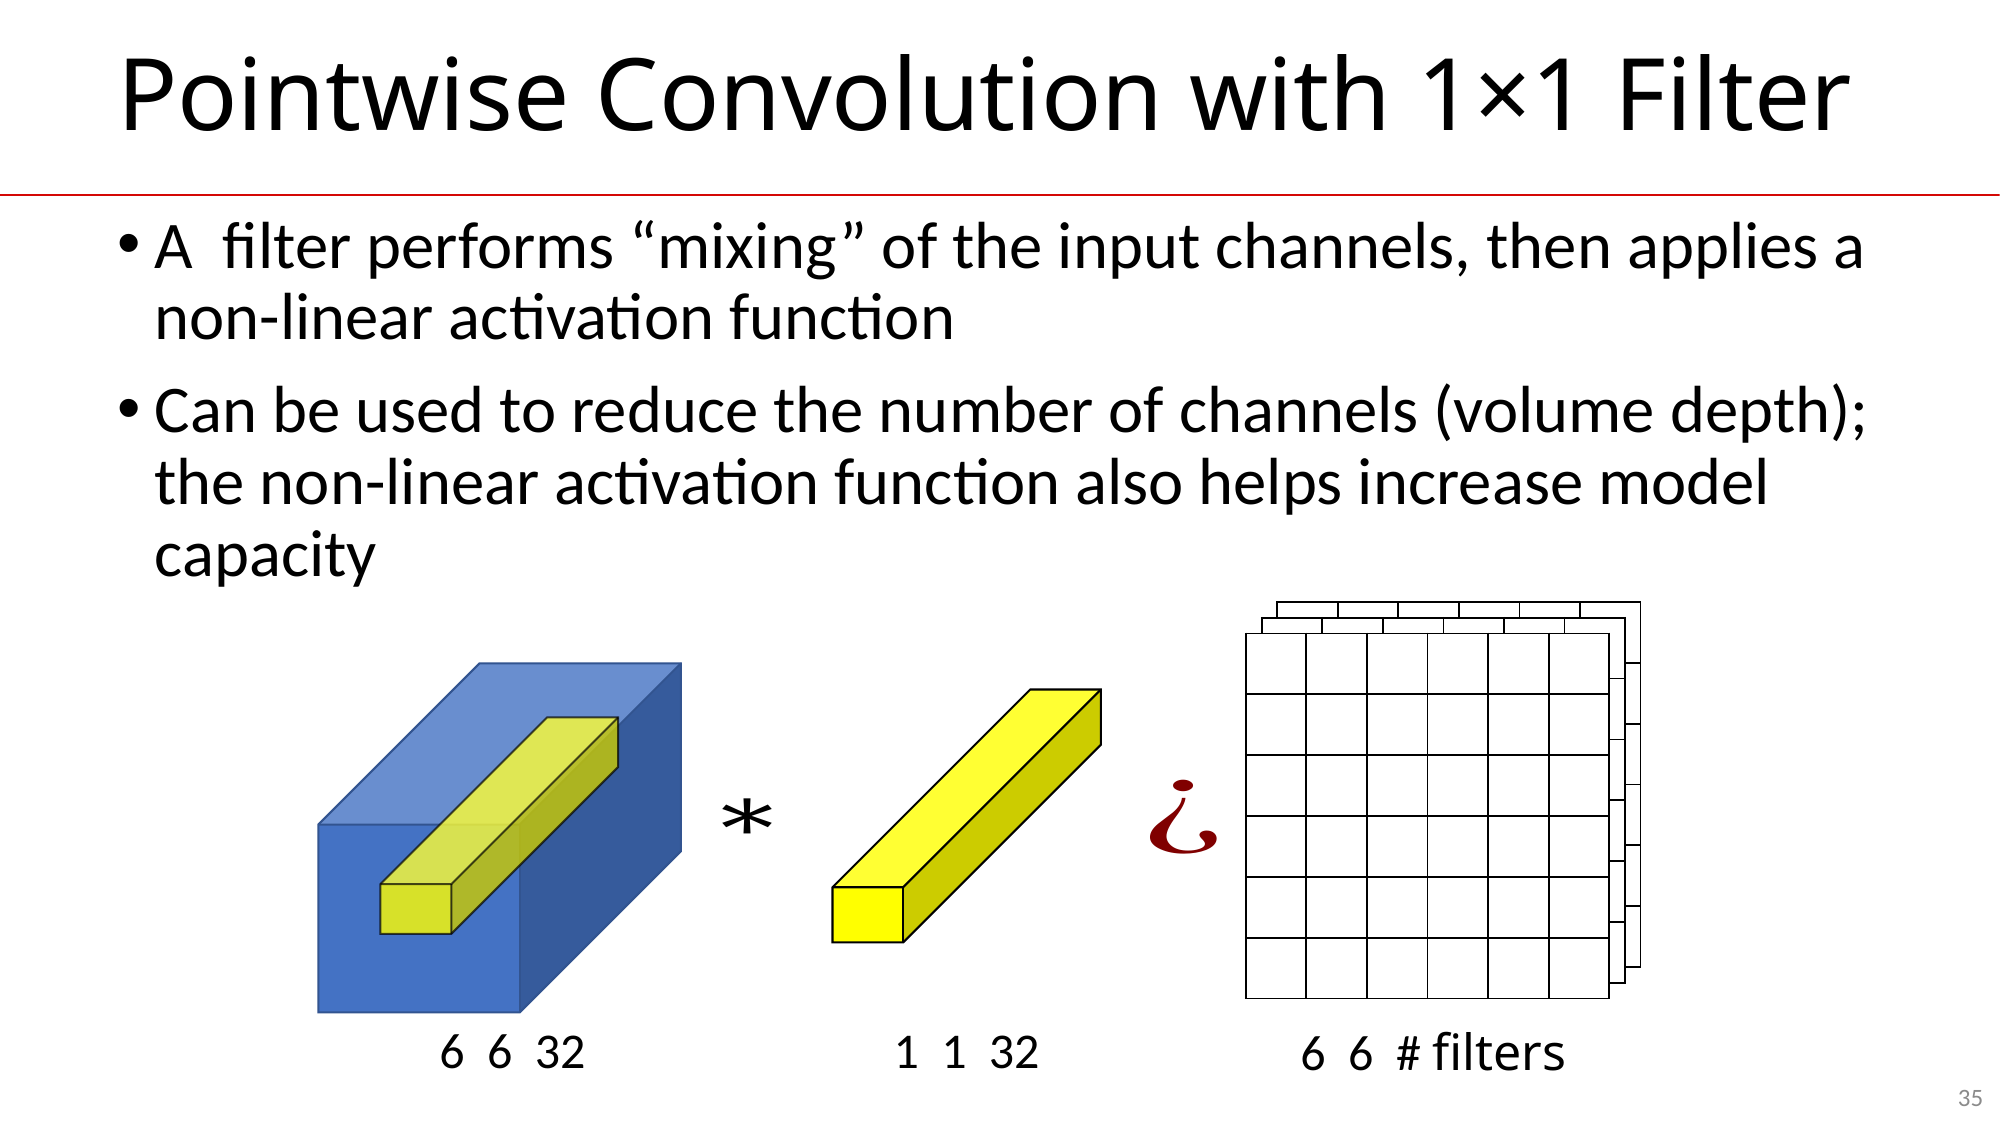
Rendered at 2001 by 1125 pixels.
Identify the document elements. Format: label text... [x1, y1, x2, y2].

table_cell [1428, 756, 1487, 815]
table_cell [1626, 664, 1640, 723]
table_header [1550, 634, 1608, 693]
table_header [1263, 619, 1321, 633]
table_header [1368, 634, 1427, 693]
table_cell [1610, 862, 1624, 921]
table_cell [1610, 740, 1624, 799]
slide_number 35 [1548, 1066, 1999, 1125]
table_cell [1368, 756, 1427, 815]
table_header [1278, 603, 1337, 617]
table_cell [1550, 695, 1608, 754]
table_cell [1368, 695, 1427, 754]
table_cell [1428, 939, 1487, 998]
table_cell [1626, 846, 1640, 905]
table_header [1307, 634, 1366, 693]
table_cell [1428, 878, 1487, 937]
title Pointwise Convolution with 1×1 Filter [102, 10, 1899, 186]
table_cell [1489, 695, 1548, 754]
table_header [1581, 603, 1640, 662]
text_box [831, 688, 1102, 944]
table_cell [1489, 939, 1548, 998]
table_header [1323, 619, 1382, 633]
table_cell [1626, 907, 1640, 966]
table_cell [1307, 695, 1366, 754]
table_cell [1550, 939, 1608, 998]
table_cell [1247, 756, 1305, 815]
table_cell [1428, 817, 1487, 876]
table_header [1565, 619, 1624, 678]
table_cell [1550, 756, 1608, 815]
table_cell [1247, 878, 1305, 937]
table_header [1505, 619, 1564, 633]
table_cell [1428, 695, 1487, 754]
table_cell [1626, 725, 1640, 784]
table_cell [1307, 756, 1366, 815]
table_cell [1610, 923, 1624, 982]
text_box [379, 716, 620, 935]
table_cell [1610, 801, 1624, 860]
table_header [1520, 603, 1579, 617]
table_cell [1368, 878, 1427, 937]
table_cell [1489, 756, 1548, 815]
table_cell [1368, 939, 1427, 998]
table_cell [1489, 878, 1548, 937]
table_cell [1247, 695, 1305, 754]
table_header [1384, 619, 1443, 633]
table_cell [1307, 878, 1366, 937]
table_cell [1307, 939, 1366, 998]
table_header [1339, 603, 1397, 617]
table_header [1460, 603, 1519, 617]
table_cell [1550, 878, 1608, 937]
table_cell [1610, 679, 1624, 739]
table_header [1247, 634, 1305, 693]
table_cell [1247, 817, 1305, 876]
table_header [1444, 619, 1503, 633]
table_cell [1368, 817, 1427, 876]
table_cell [1626, 785, 1640, 844]
table_header [1399, 603, 1458, 617]
table_cell [1307, 817, 1366, 876]
table_header [1489, 634, 1548, 693]
table_cell [1247, 939, 1305, 998]
table_header [1428, 634, 1487, 693]
text_box [317, 662, 682, 1014]
table_cell [1489, 817, 1548, 876]
table_cell [1550, 817, 1608, 876]
